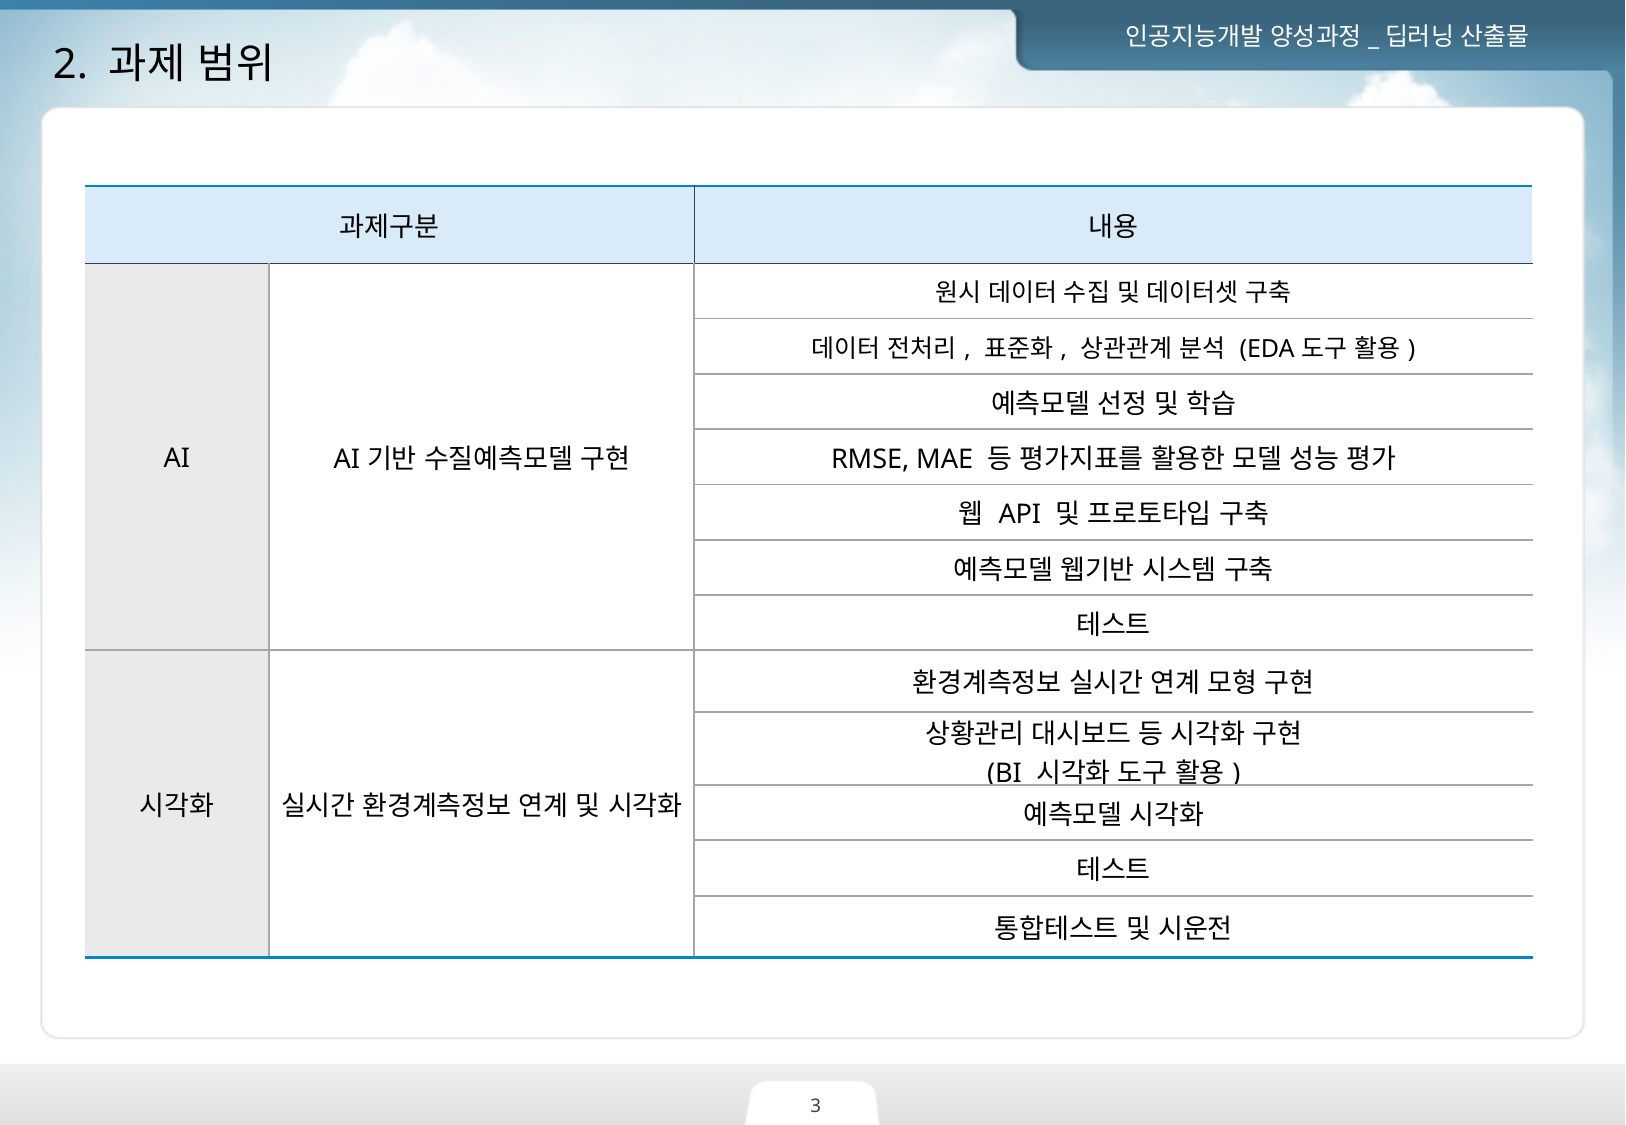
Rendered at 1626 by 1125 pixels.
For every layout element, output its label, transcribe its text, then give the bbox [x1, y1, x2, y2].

table_header 내용 [695, 187, 1532, 263]
table_header 과제구분 [85, 187, 694, 263]
table_cell 예측모델 선정 및 학습 [695, 375, 1532, 428]
table_cell 환경계측정보 실시간 연계 모형 구현 [695, 651, 1532, 711]
table_cell 웹 API 및 프로토타입 구축 [695, 485, 1532, 539]
table_cell 테스트 [695, 596, 1532, 649]
table_cell 상황관리 대시보드 등 시각화 구현 (BI 시각화 도구 활용) [695, 713, 1532, 784]
table_cell 실시간 환경계측정보 연계 및 시각화 [270, 651, 693, 956]
text_box 2. 과제 범위 [38, 29, 290, 95]
table_cell 데이터 전처리, 표준화, 상관관계 분석 (EDA도구 활용) [695, 319, 1532, 373]
table_cell 통합테스트 및 시운전 [695, 897, 1532, 956]
table_cell 시각화 [85, 651, 268, 956]
table_cell AI [85, 264, 268, 649]
table_cell AI기반 수질예측모델 구현 [270, 264, 693, 649]
table_cell 원시 데이터 수집 및 데이터셋 구축 [695, 264, 1532, 318]
table_cell 테스트 [695, 841, 1532, 895]
table_cell RMSE, MAE 등 평가지표를 활용한 모델 성능 평가 [695, 430, 1532, 484]
picture [0, 0, 1625, 1125]
table_cell 예측모델 시각화 [695, 786, 1532, 839]
table_cell 예측모델 웹기반 시스템 구축 [695, 541, 1532, 594]
